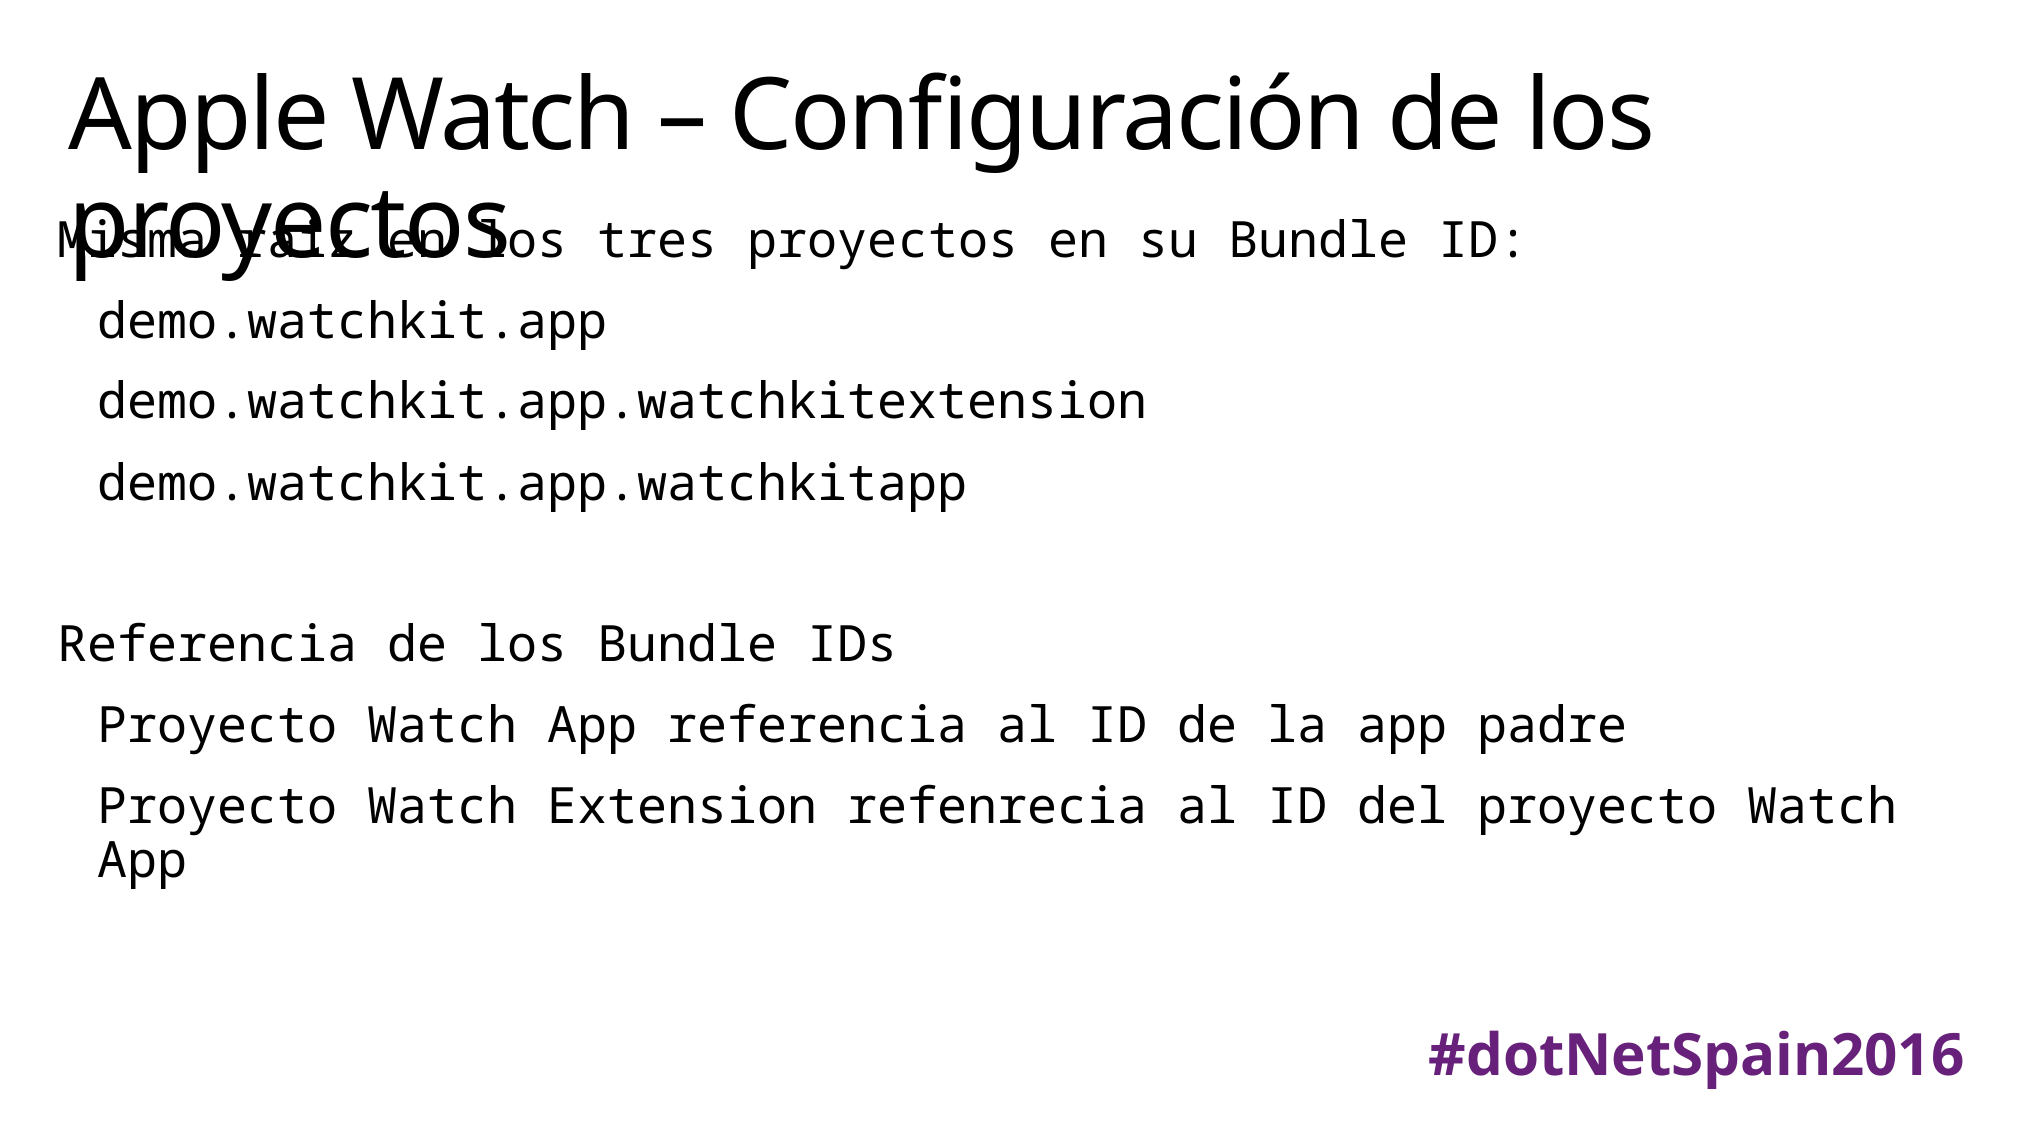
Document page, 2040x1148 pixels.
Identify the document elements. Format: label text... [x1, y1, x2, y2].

list Misma raiz en los tres proyectos en su Bundle ID: demo.watchkit.app demo.watchkit.app.watchkitextension demo.watchkit.app.watchkitapp Referencia de los Bundle IDs Proyecto Watch App referencia al ID de la app padre Proyecto Watch Extension refenrecia al ID del proyecto Watch App [33, 198, 1933, 869]
title Apple Watch – Configuración de los proyectos [45, 48, 1996, 199]
